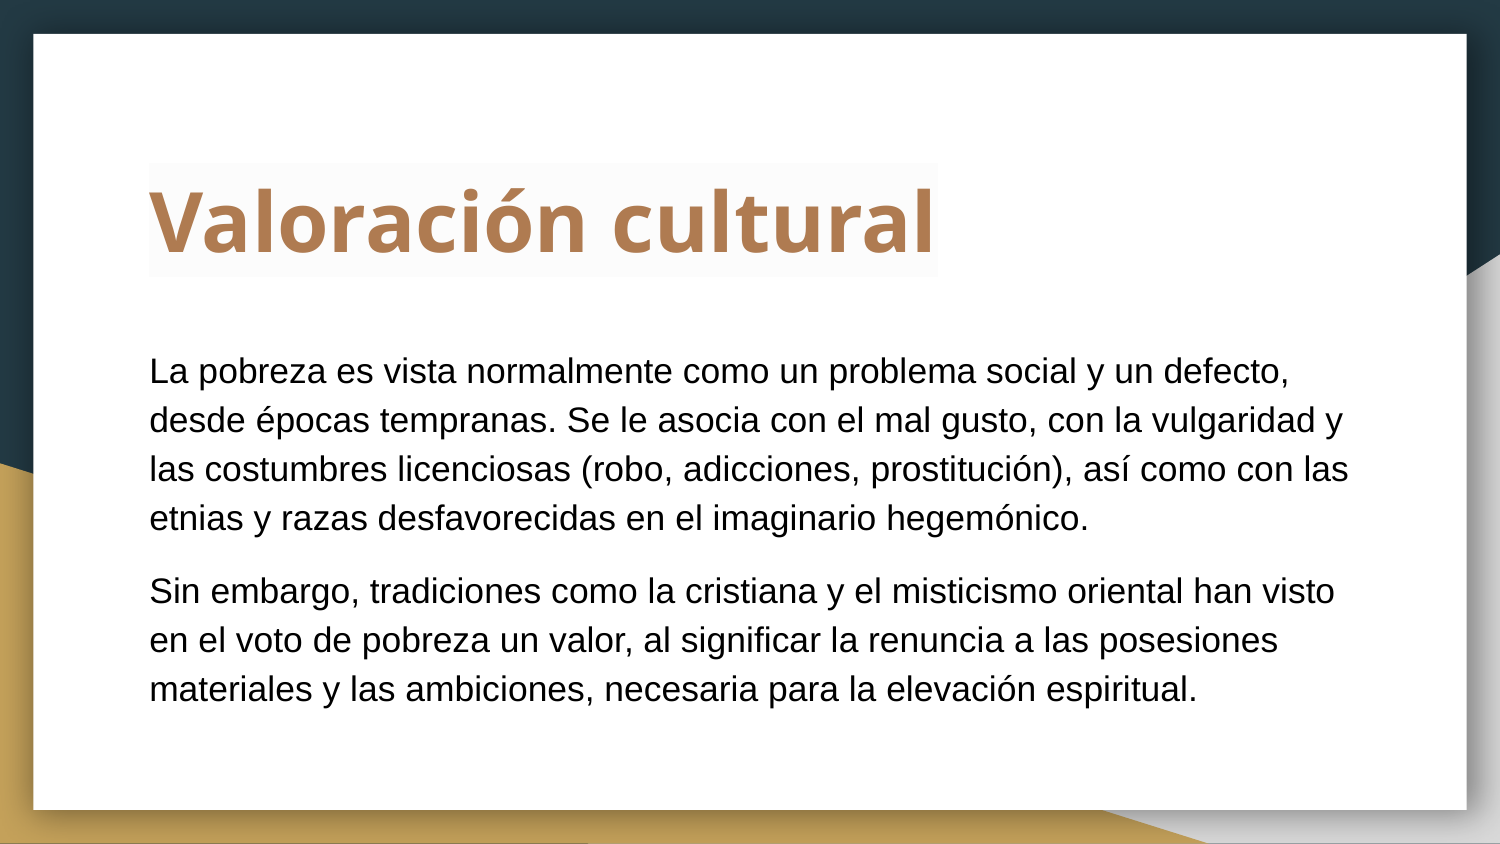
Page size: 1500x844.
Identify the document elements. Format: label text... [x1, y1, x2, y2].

list La pobreza es vista normalmente como un problema social y un defecto, desde épocas tempranas. Se le asocia con el mal gusto, con la vulgaridad y las costumbres licenciosas (robo, adicciones, prostitución), así como con las etnias y razas desfavorecidas en el imaginario hegemónico. Sin embargo, tradiciones como la cristiana y el misticismo oriental han visto en el voto de pobreza un valor, al significar la renuncia a las posesiones materiales y las ambiciones, necesaria para la elevación espiritual. [134, 326, 1366, 729]
title Valoración cultural [134, 138, 1366, 296]
